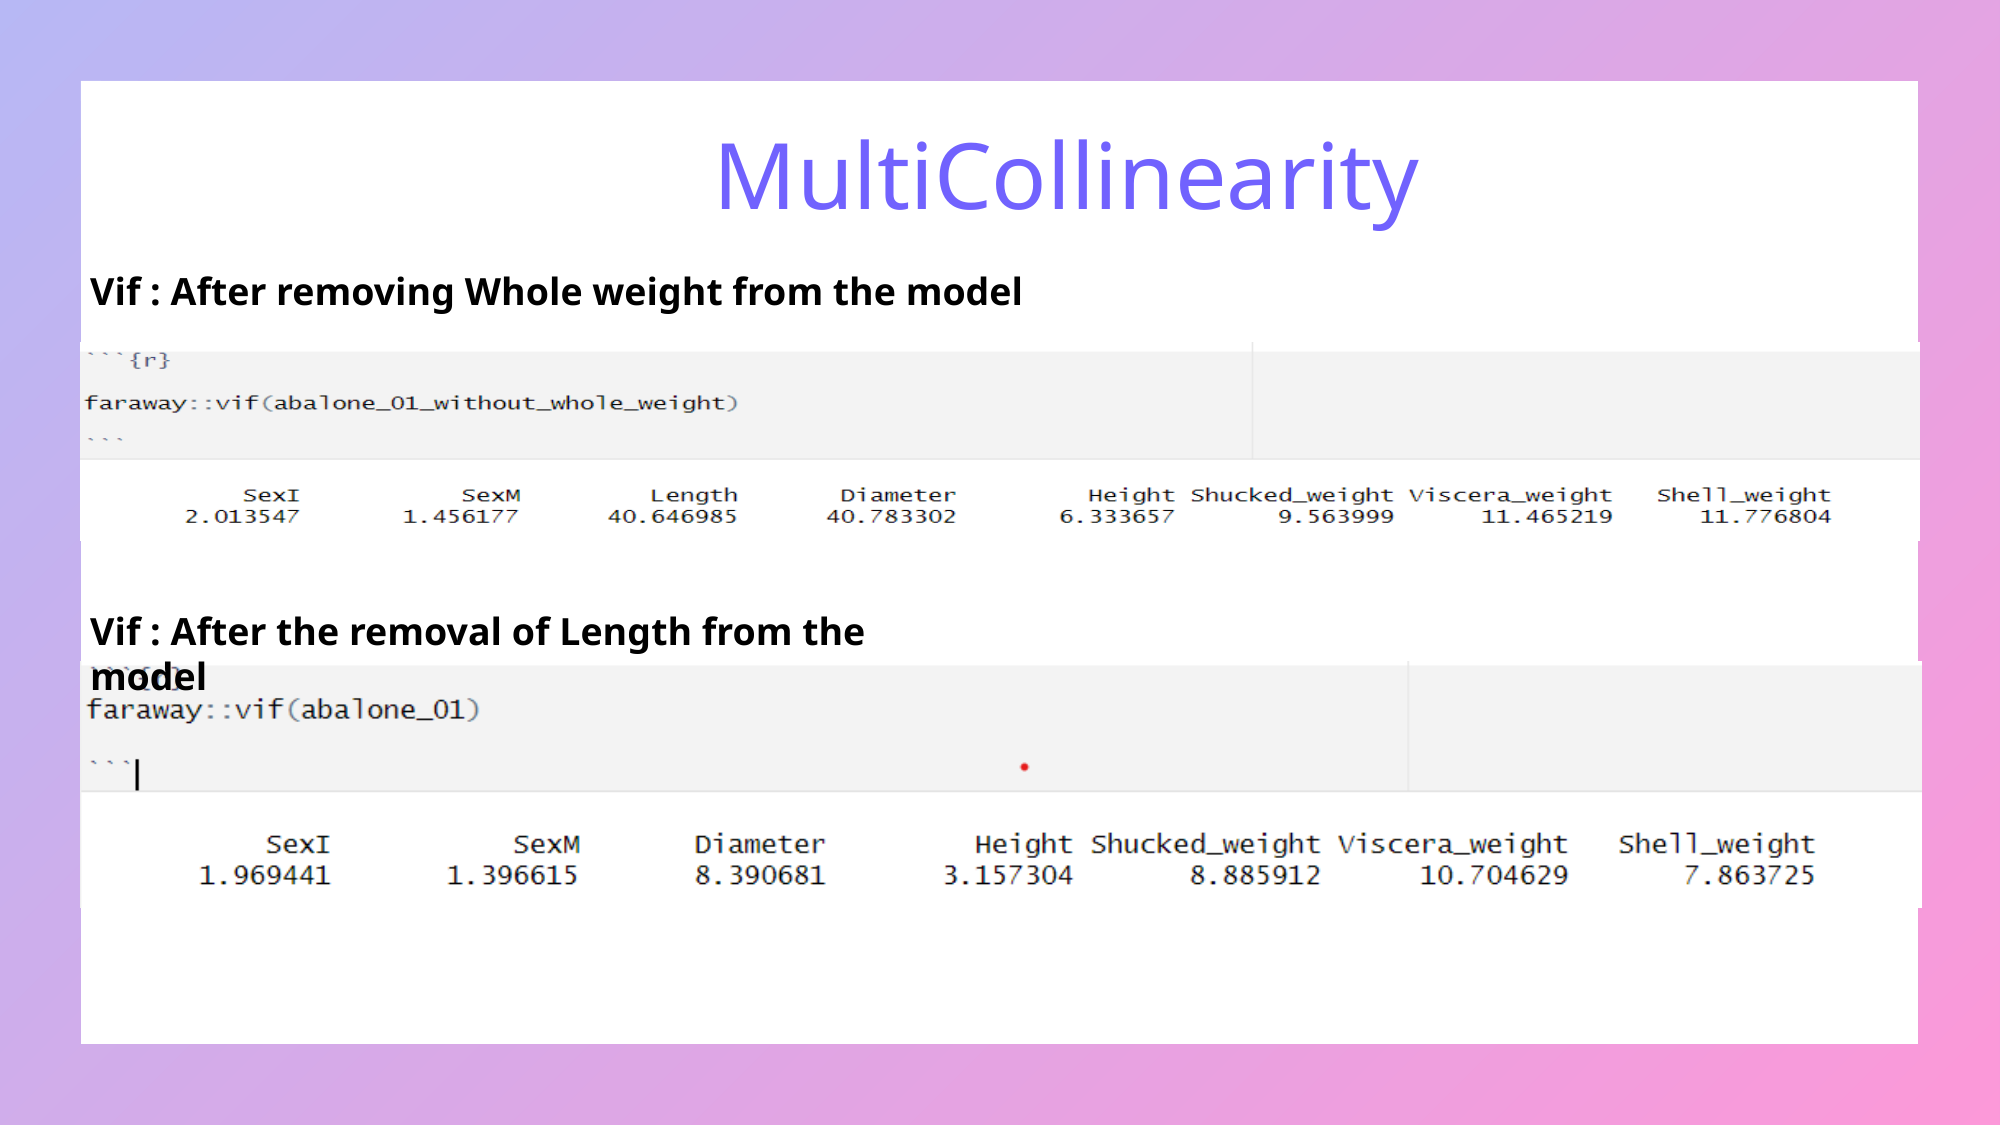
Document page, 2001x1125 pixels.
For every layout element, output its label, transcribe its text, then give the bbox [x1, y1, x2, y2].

text_box Vif : After removing Whole weight from the model [74, 260, 1049, 321]
text_box Vif : After the removal of Length from the model [74, 600, 990, 706]
picture [80, 661, 1922, 908]
picture [80, 342, 1920, 541]
title MultiCollinearity [133, 65, 1859, 283]
